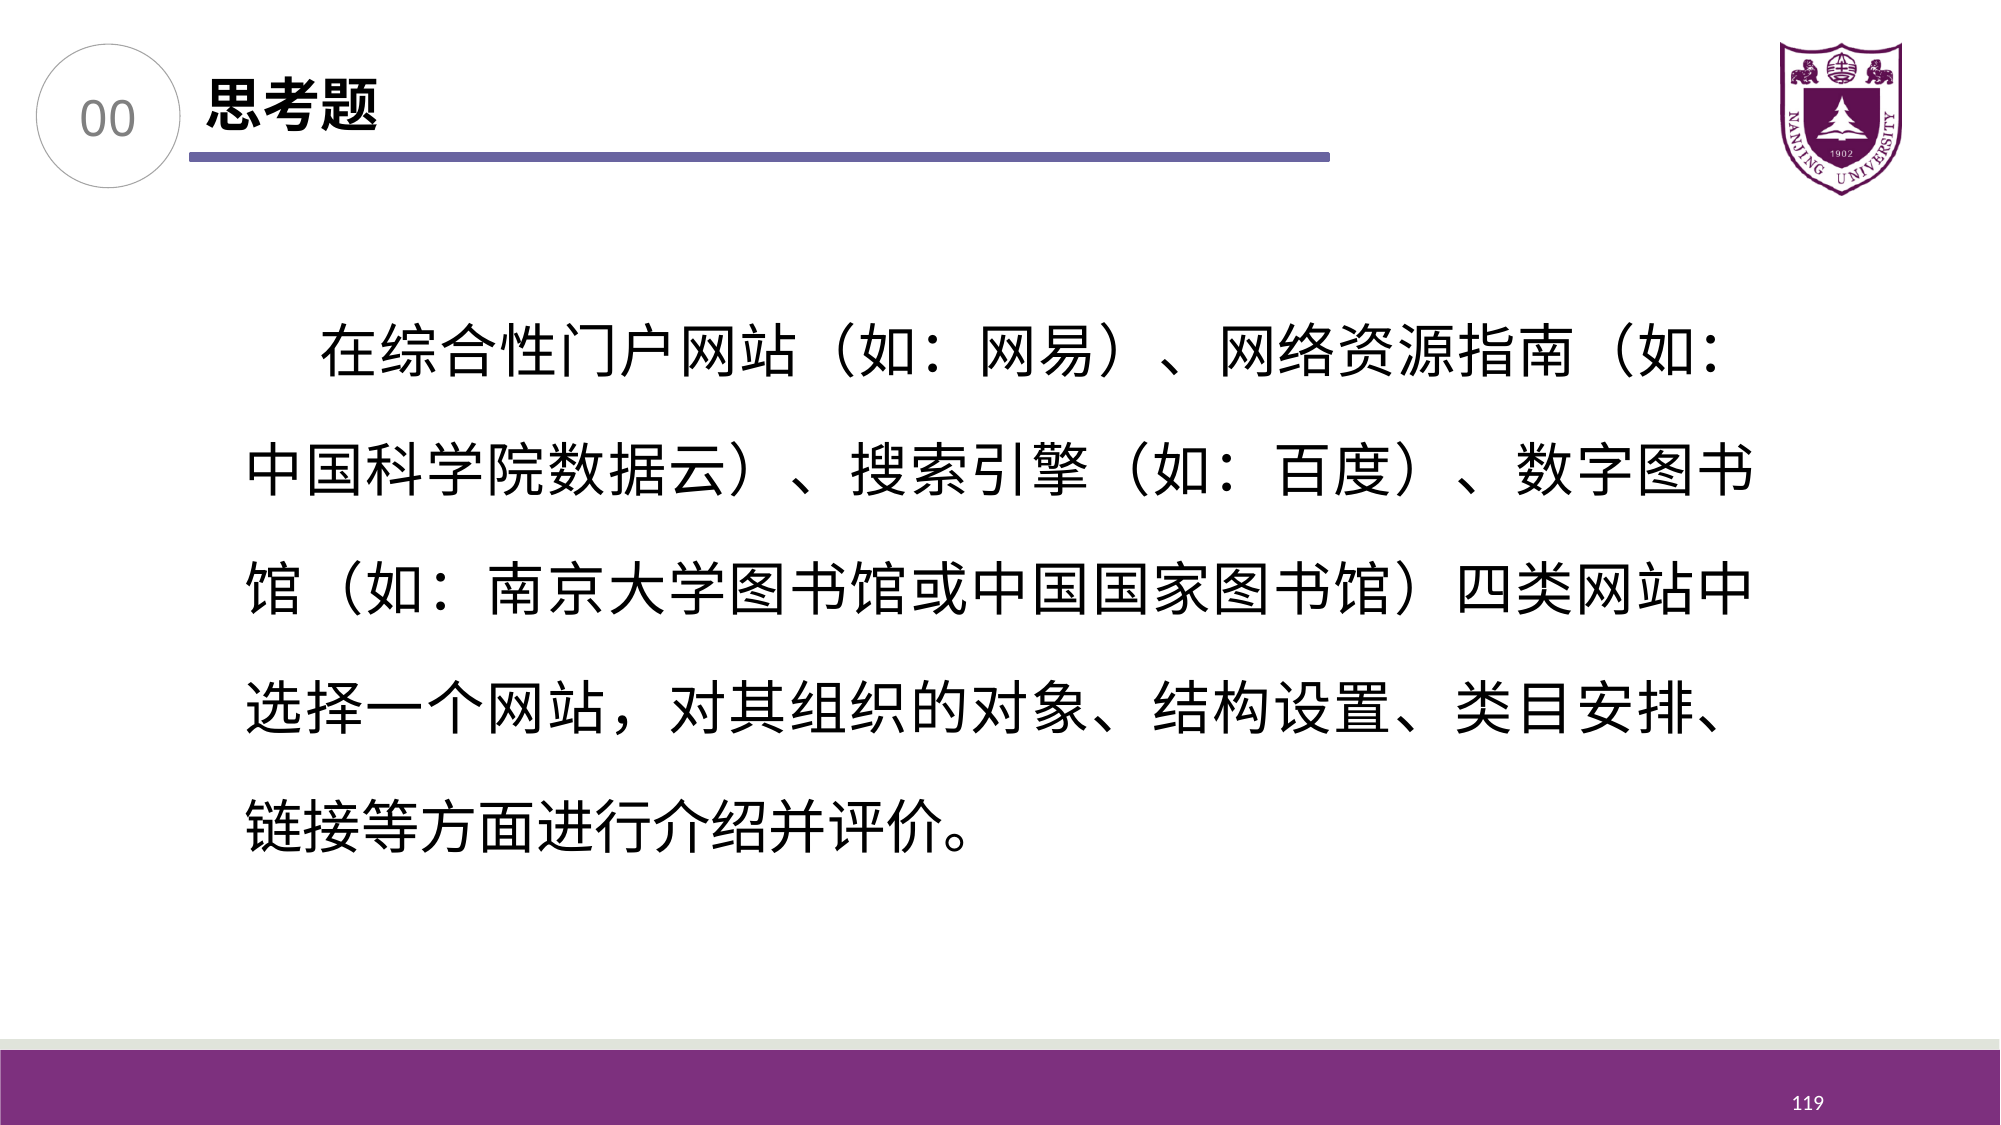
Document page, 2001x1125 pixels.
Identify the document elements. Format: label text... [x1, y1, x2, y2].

text_box 在综合性门户网站（如：网易）、网络资源指南（如：中国科学院数据云）、搜索引擎（如：百度）、数字图书馆（如：南京大学图书馆或中国国家图书馆）四类网站中选择一个网站，对其组织的对象、结构设置、类目安排、链接等方面进行介绍并评价。 [230, 257, 1770, 943]
text_box [169, 315, 1969, 1059]
text_box 思考题 [189, 60, 395, 146]
text_box [189, 152, 1330, 162]
slide_number 119 [1624, 1071, 1840, 1125]
picture [1779, 42, 1902, 196]
text_box 00 [35, 42, 182, 190]
